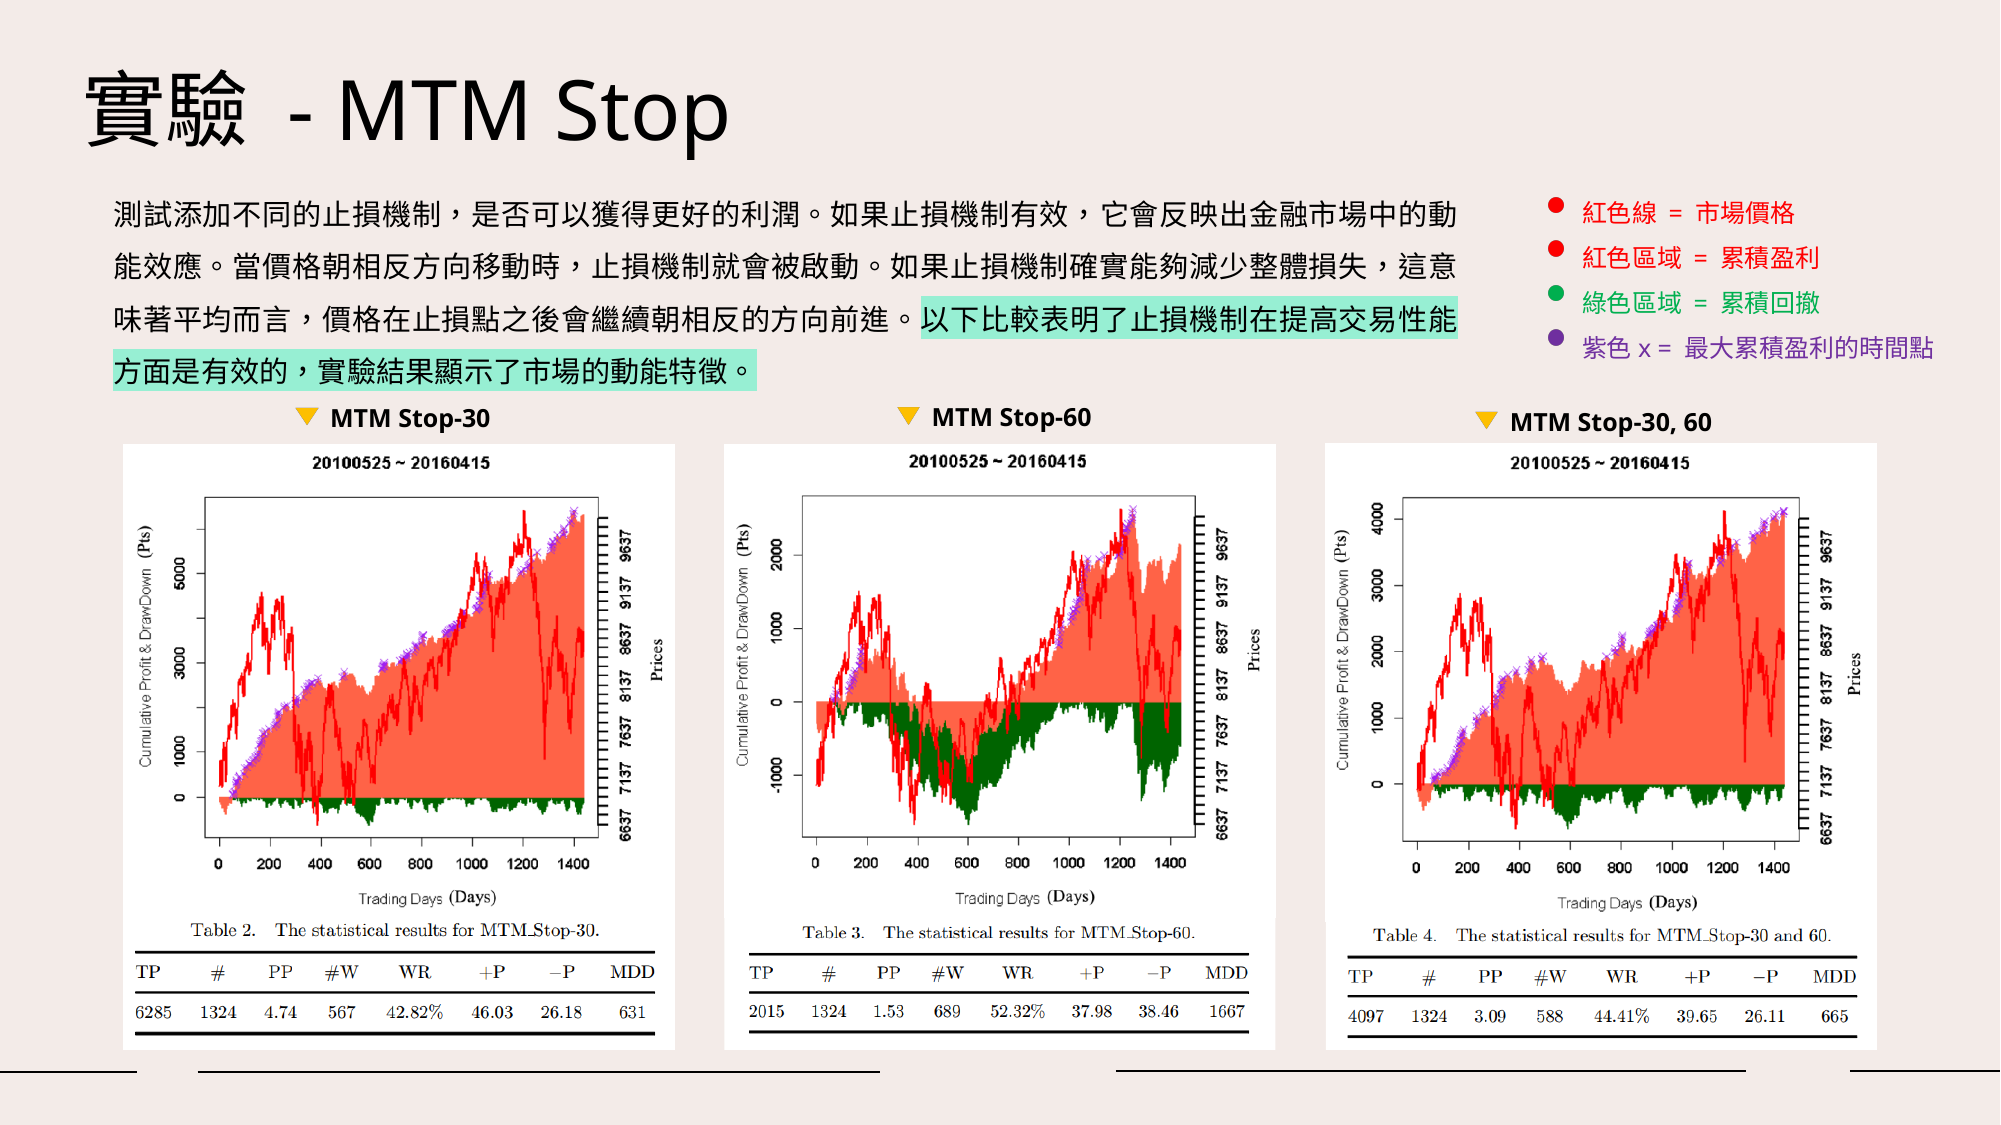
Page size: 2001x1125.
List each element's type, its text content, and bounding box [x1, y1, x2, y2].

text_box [1544, 175, 1958, 367]
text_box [122, 394, 1877, 1050]
title 實驗 - MTM Stop [67, 49, 1693, 216]
text_box 測試添加不同的止損機制，是否可以獲得更好的利潤。如果止損機制有效，它會反映出金融市場中的動能效應。當價格朝相反方向移動時，止損機制就會被啟動。如果止損機制確實能夠減少整體損失，這意味著平均而言，價格在止損點之後會繼續朝相反的方向前進。以下比較表明了止損機制在提高交易性能方面是有效的，實驗結果顯示了市場的動能特徵。 [98, 171, 1473, 396]
